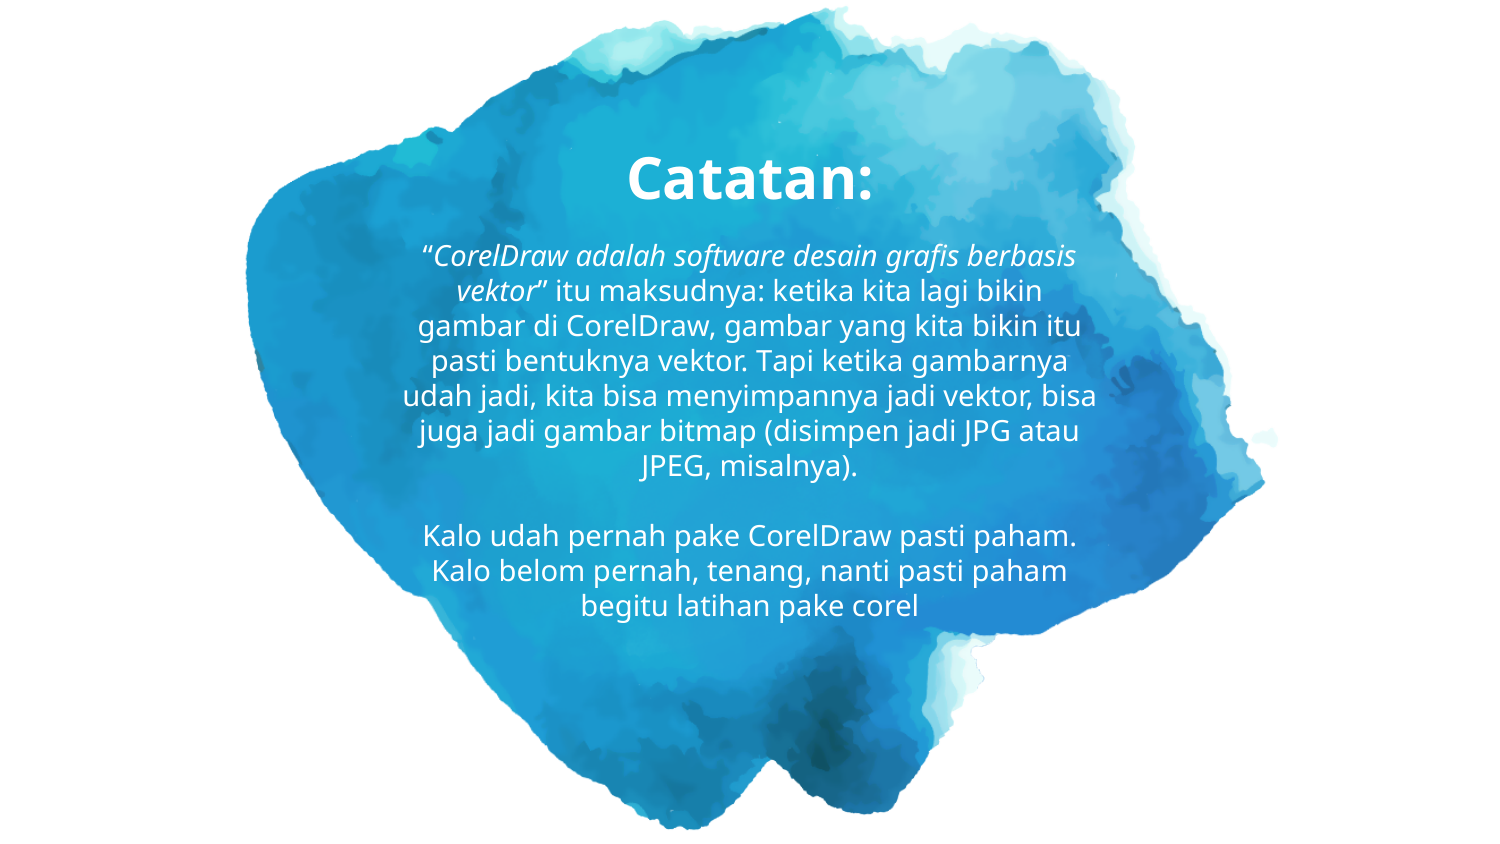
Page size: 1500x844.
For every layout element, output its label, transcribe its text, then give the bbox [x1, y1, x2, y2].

title Catatan: [476, 125, 1024, 220]
subtitle “CorelDraw adalah software desain grafis berbasis vektor” itu maksudnya: ketika kita lagi bikin gambar di CorelDraw, gambar yang kita bikin itu pasti bentuknya vektor. Tapi ketika gambarnya udah jadi, kita bisa menyimpannya jadi vektor, bisa juga jadi gambar bitmap (disimpen jadi JPG atau JPEG, misalnya). Kalo udah pernah pake CorelDraw pasti paham. Kalo belom pernah, tenang, nanti pasti paham begitu latihan pake corel [386, 222, 1114, 422]
picture [176, 0, 1369, 844]
